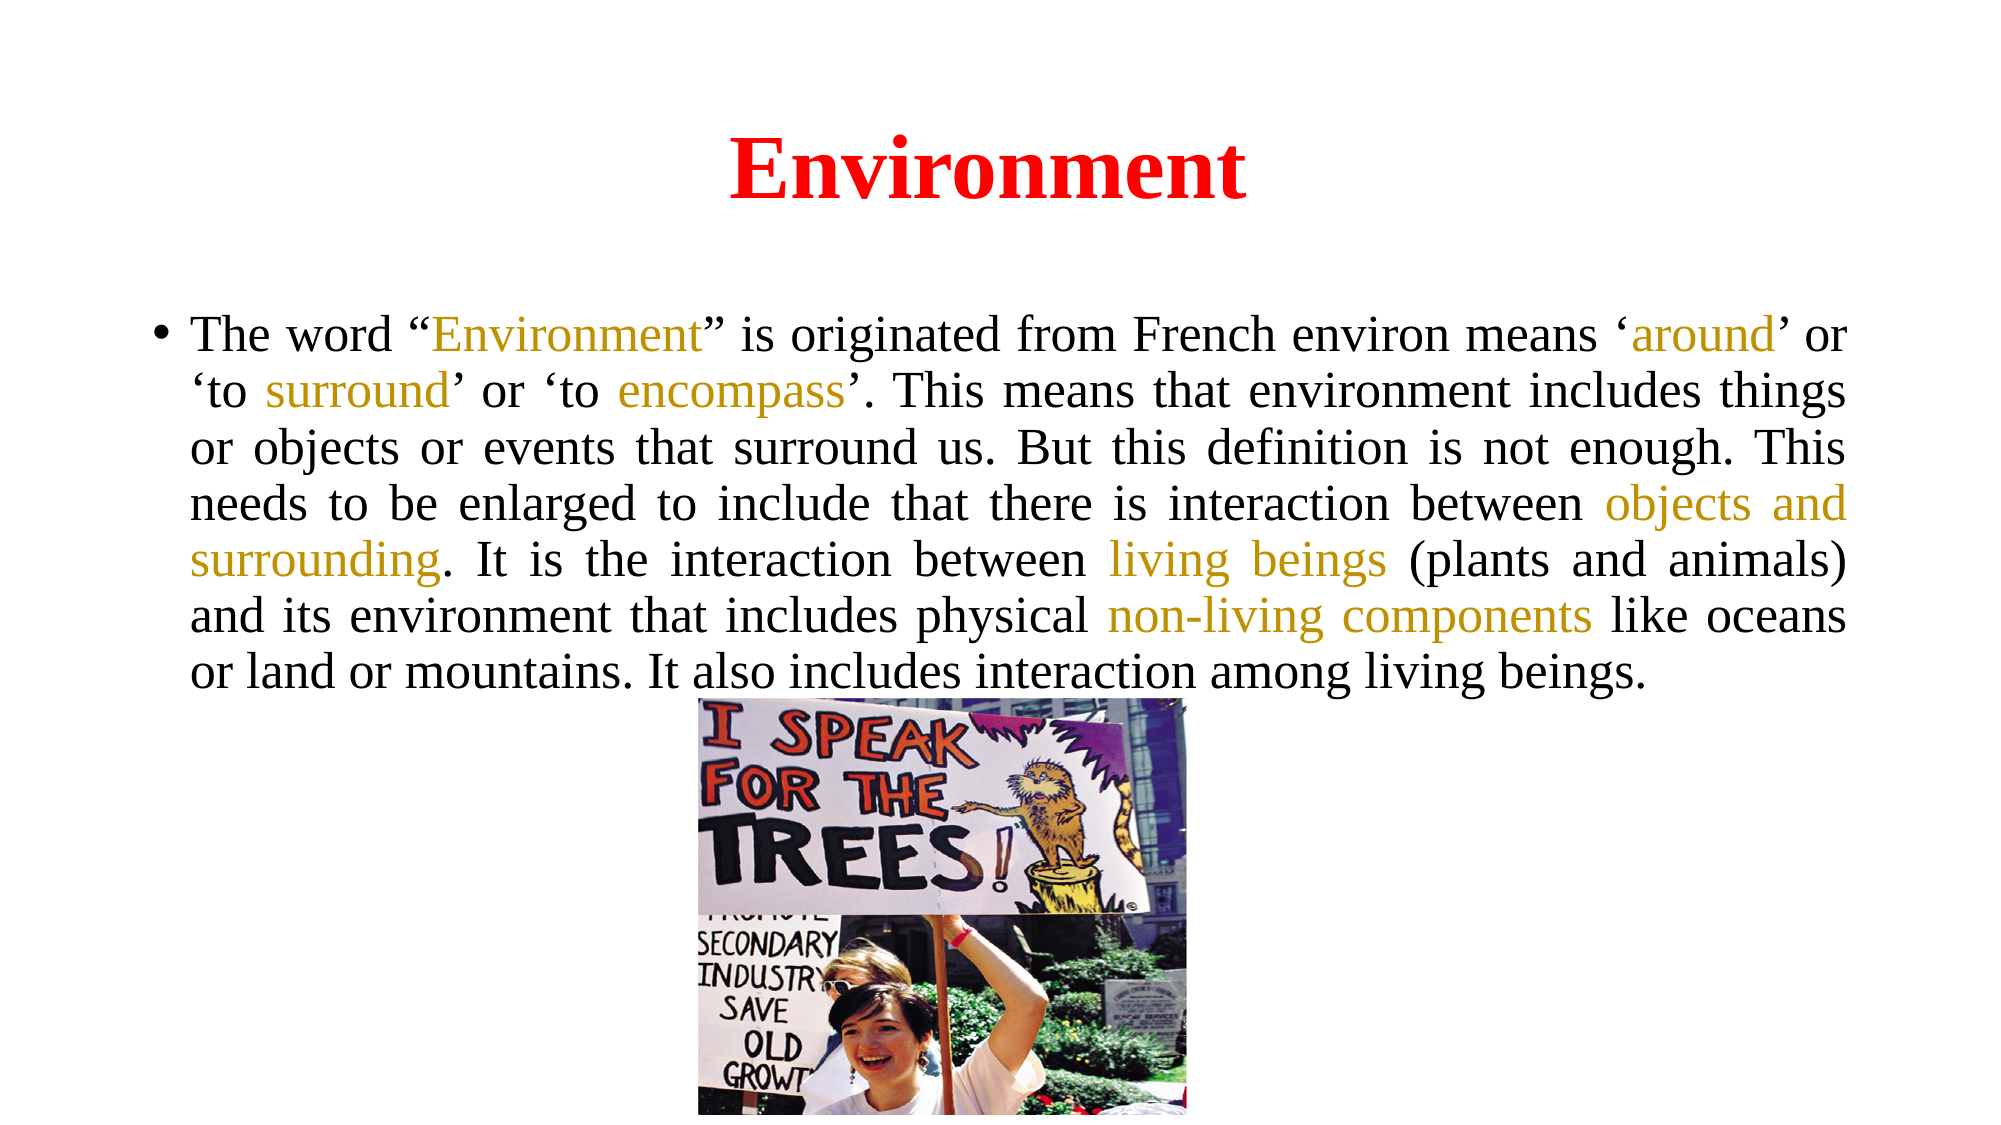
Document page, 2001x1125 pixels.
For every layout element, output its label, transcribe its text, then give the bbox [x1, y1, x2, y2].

list The word “Environment” is originated from French environ means ‘around’ or ‘to surround’ or ‘to encompass’. This means that environment includes things or objects or events that surround us. But this definition is not enough. This needs to be enlarged to include that there is interaction between objects and surrounding. It is the interaction between living beings (plants and animals) and its environment that includes physical non-living components like oceans or land or mountains. It also includes interaction among living beings. [137, 299, 1863, 1014]
picture [696, 695, 1190, 1115]
title Environment [137, 59, 1863, 278]
